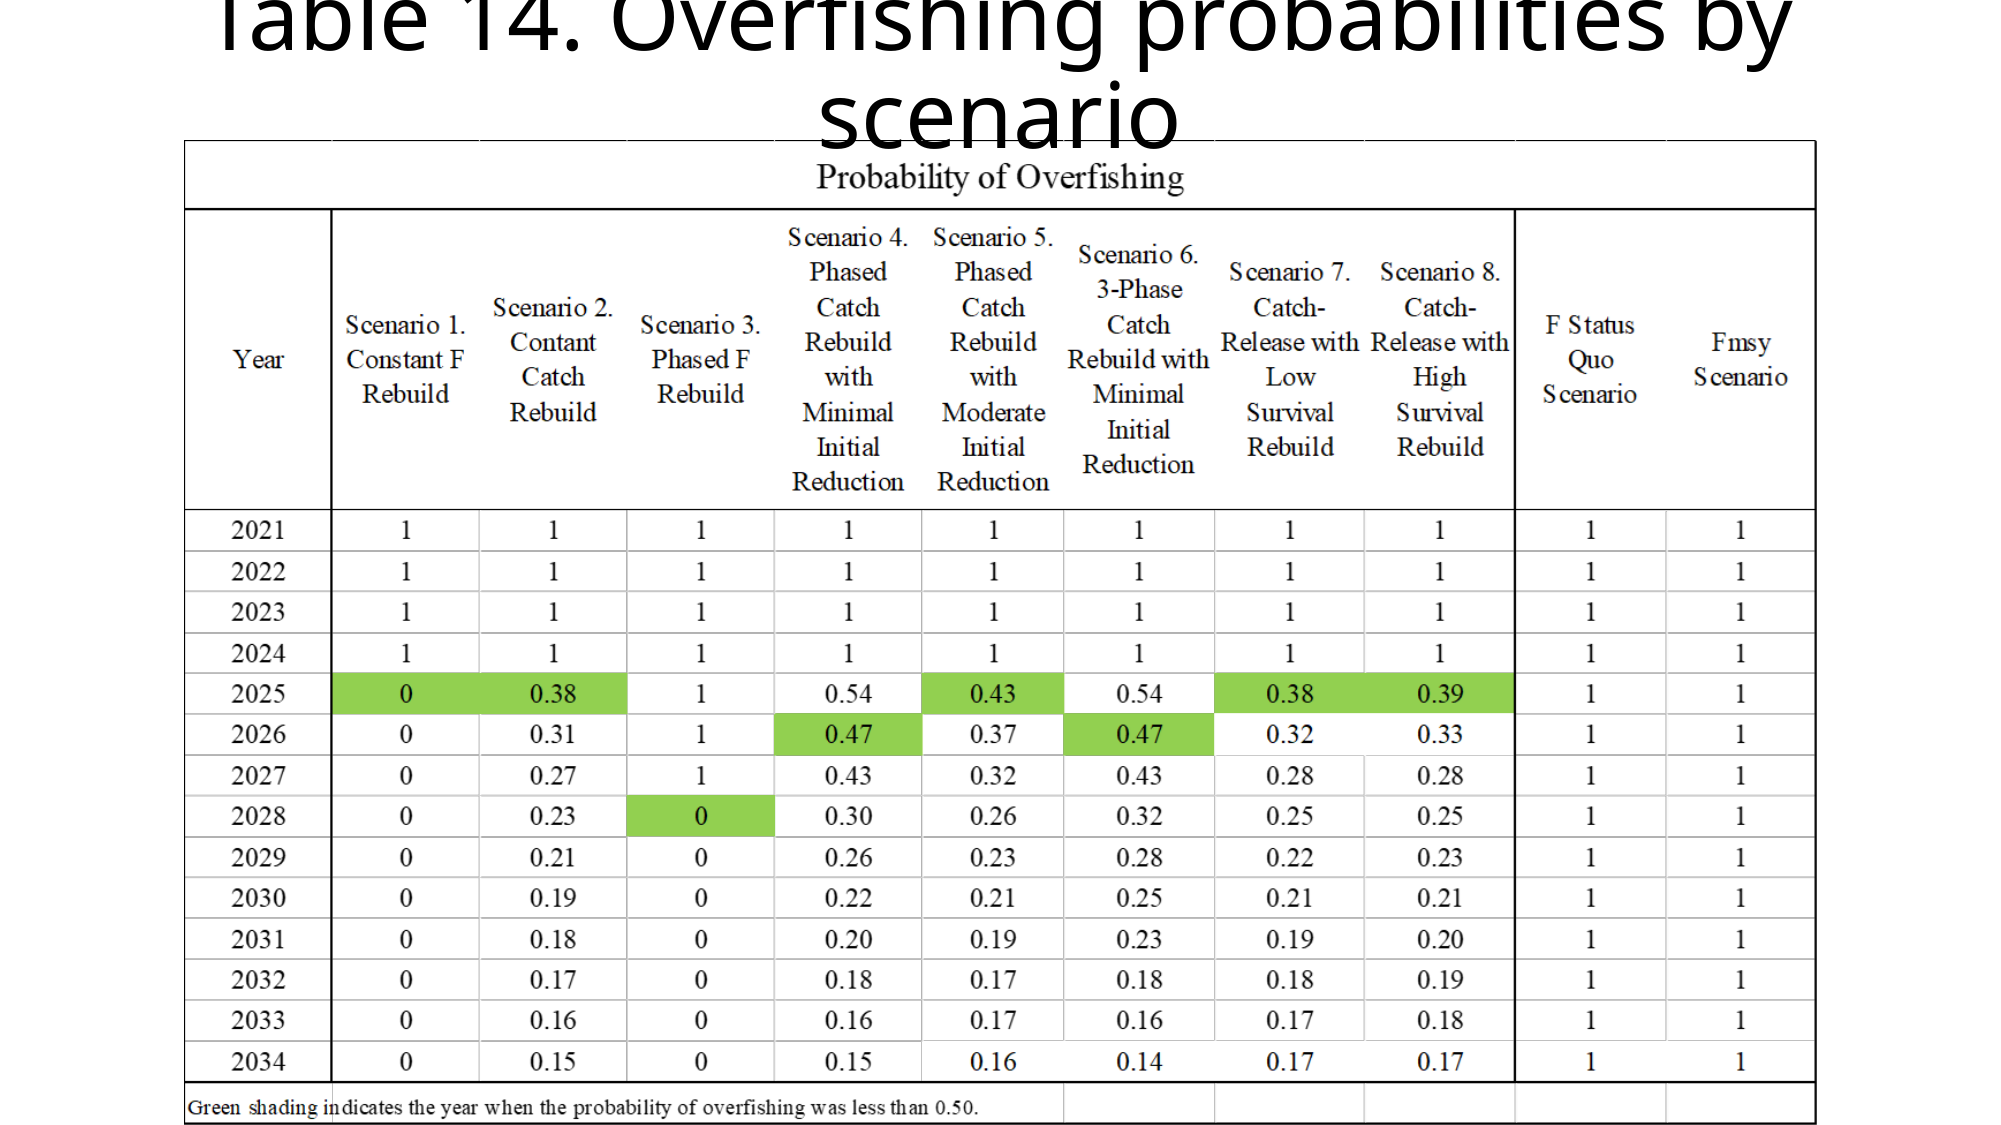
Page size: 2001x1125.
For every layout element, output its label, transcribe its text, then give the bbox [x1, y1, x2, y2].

picture [182, 139, 1817, 1125]
title Table 14. Overfishing probabilities by scenario [137, 0, 1863, 140]
